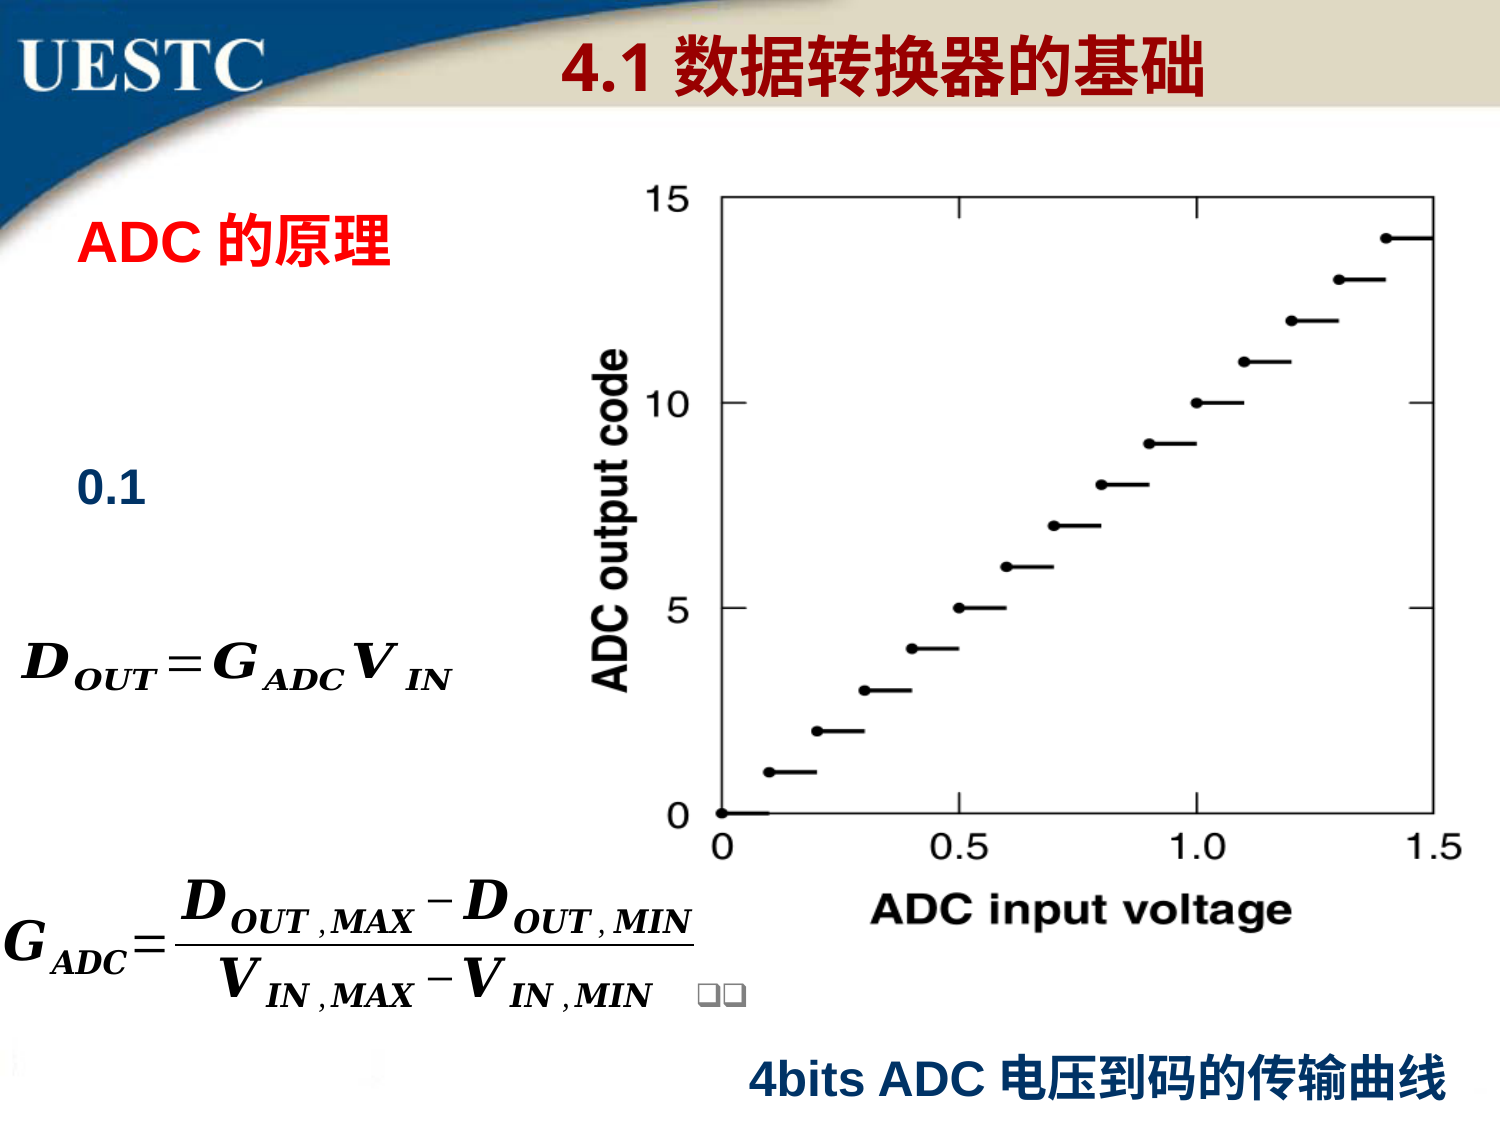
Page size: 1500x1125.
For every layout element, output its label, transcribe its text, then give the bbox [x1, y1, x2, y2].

text_box 4.1数据转换器的基础 [340, 0, 1428, 141]
text_box 4bits ADC电压到码的传输曲线 [702, 1039, 1494, 1115]
text_box ADC的原理 [76, 204, 455, 279]
picture [0, 0, 1500, 1125]
